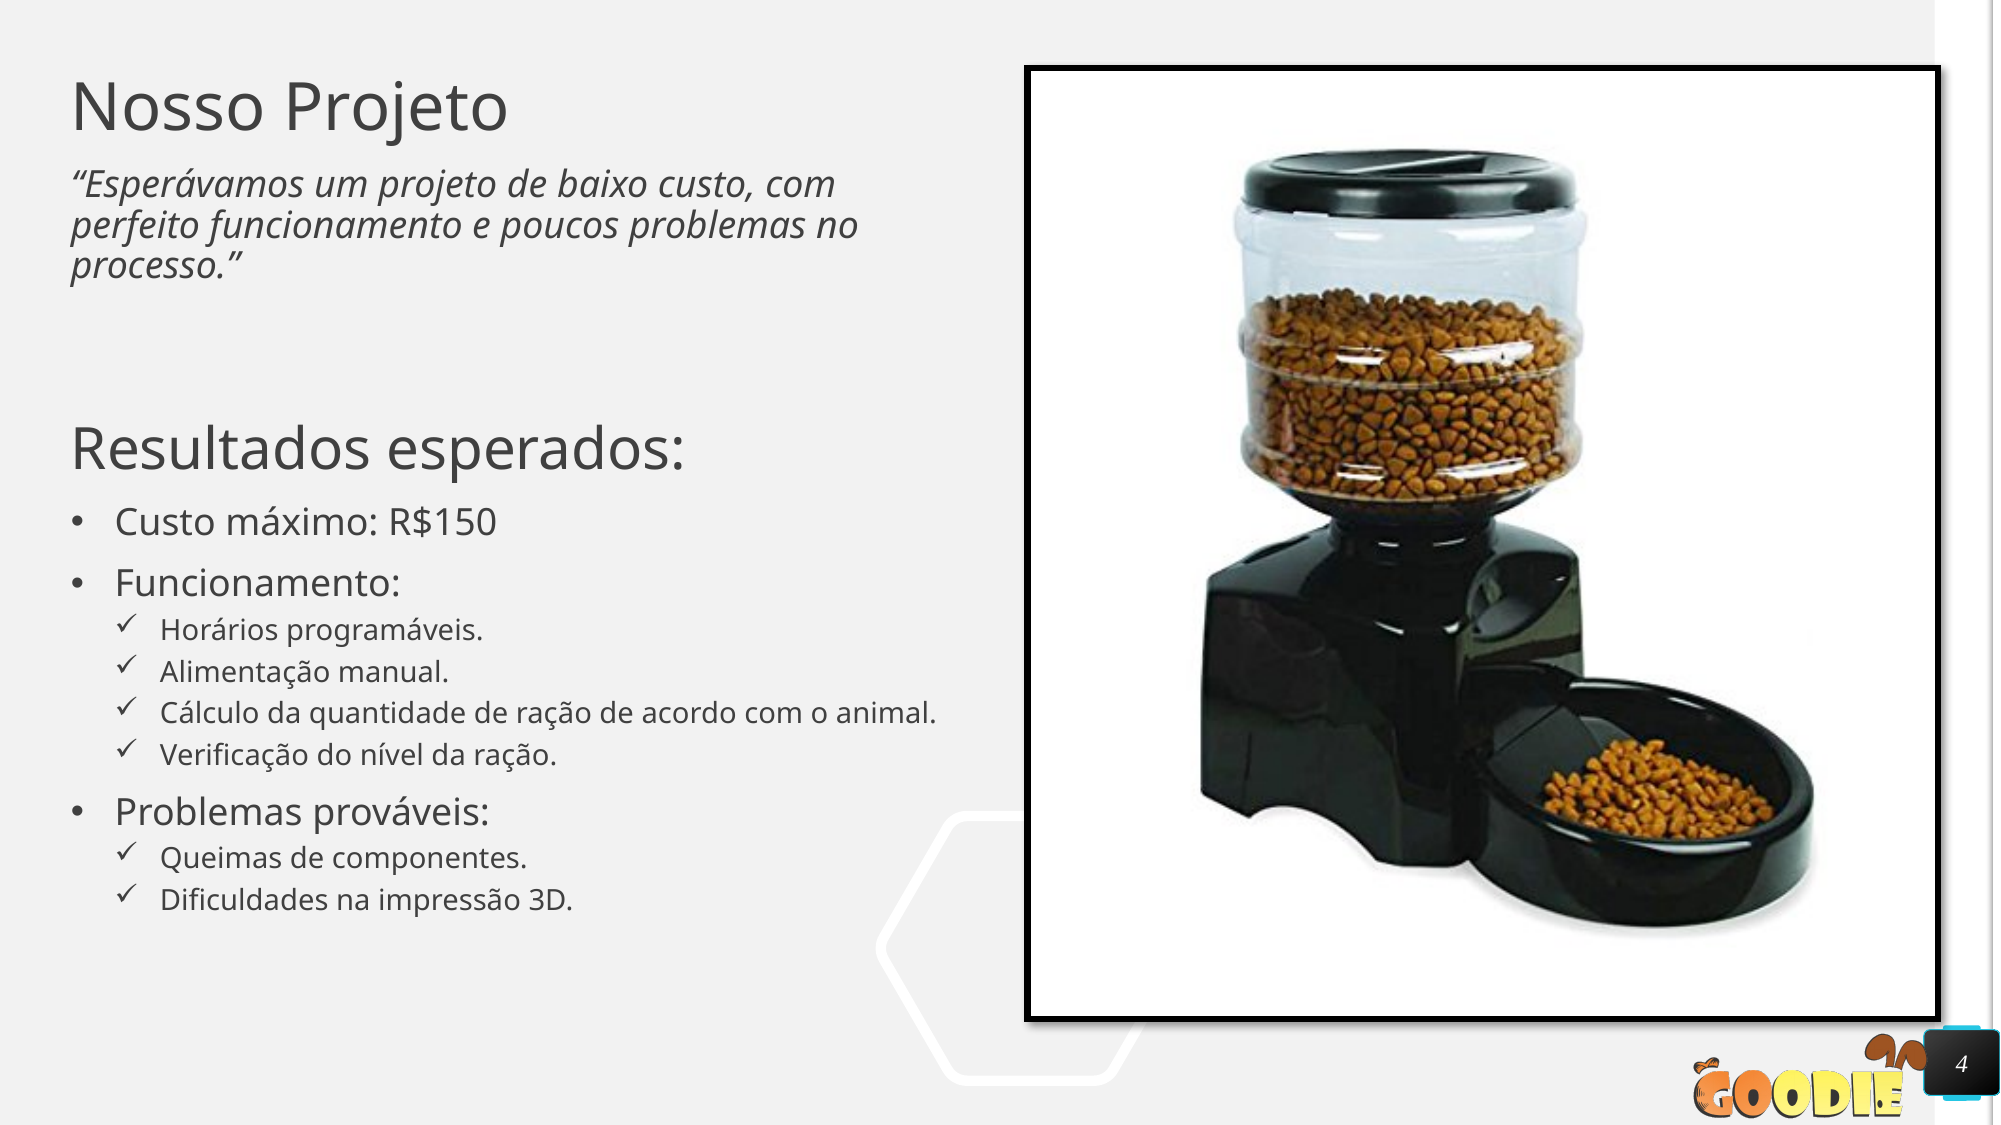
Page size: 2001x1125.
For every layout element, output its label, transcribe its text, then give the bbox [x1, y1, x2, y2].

list “Esperávamos um projeto de baixo custo, com perfeito funcionamento e poucos problemas no processo.” [70, 165, 969, 225]
list Resultados esperados: Custo máximo: R$150 Funcionamento: Horários programáveis. Alimentação manual. Cálculo da quantidade de ração de acordo com o animal. Verificação do nível da ração. Problemas prováveis: Queimas de componentes. Dificuldades na impressão 3D. [70, 419, 969, 1010]
slide_number 4 [1934, 1029, 2000, 1096]
picture [1030, 70, 1935, 1016]
text_box [880, 816, 1136, 1081]
title Nosso Projeto [70, 70, 969, 142]
picture [1681, 1029, 1934, 1125]
